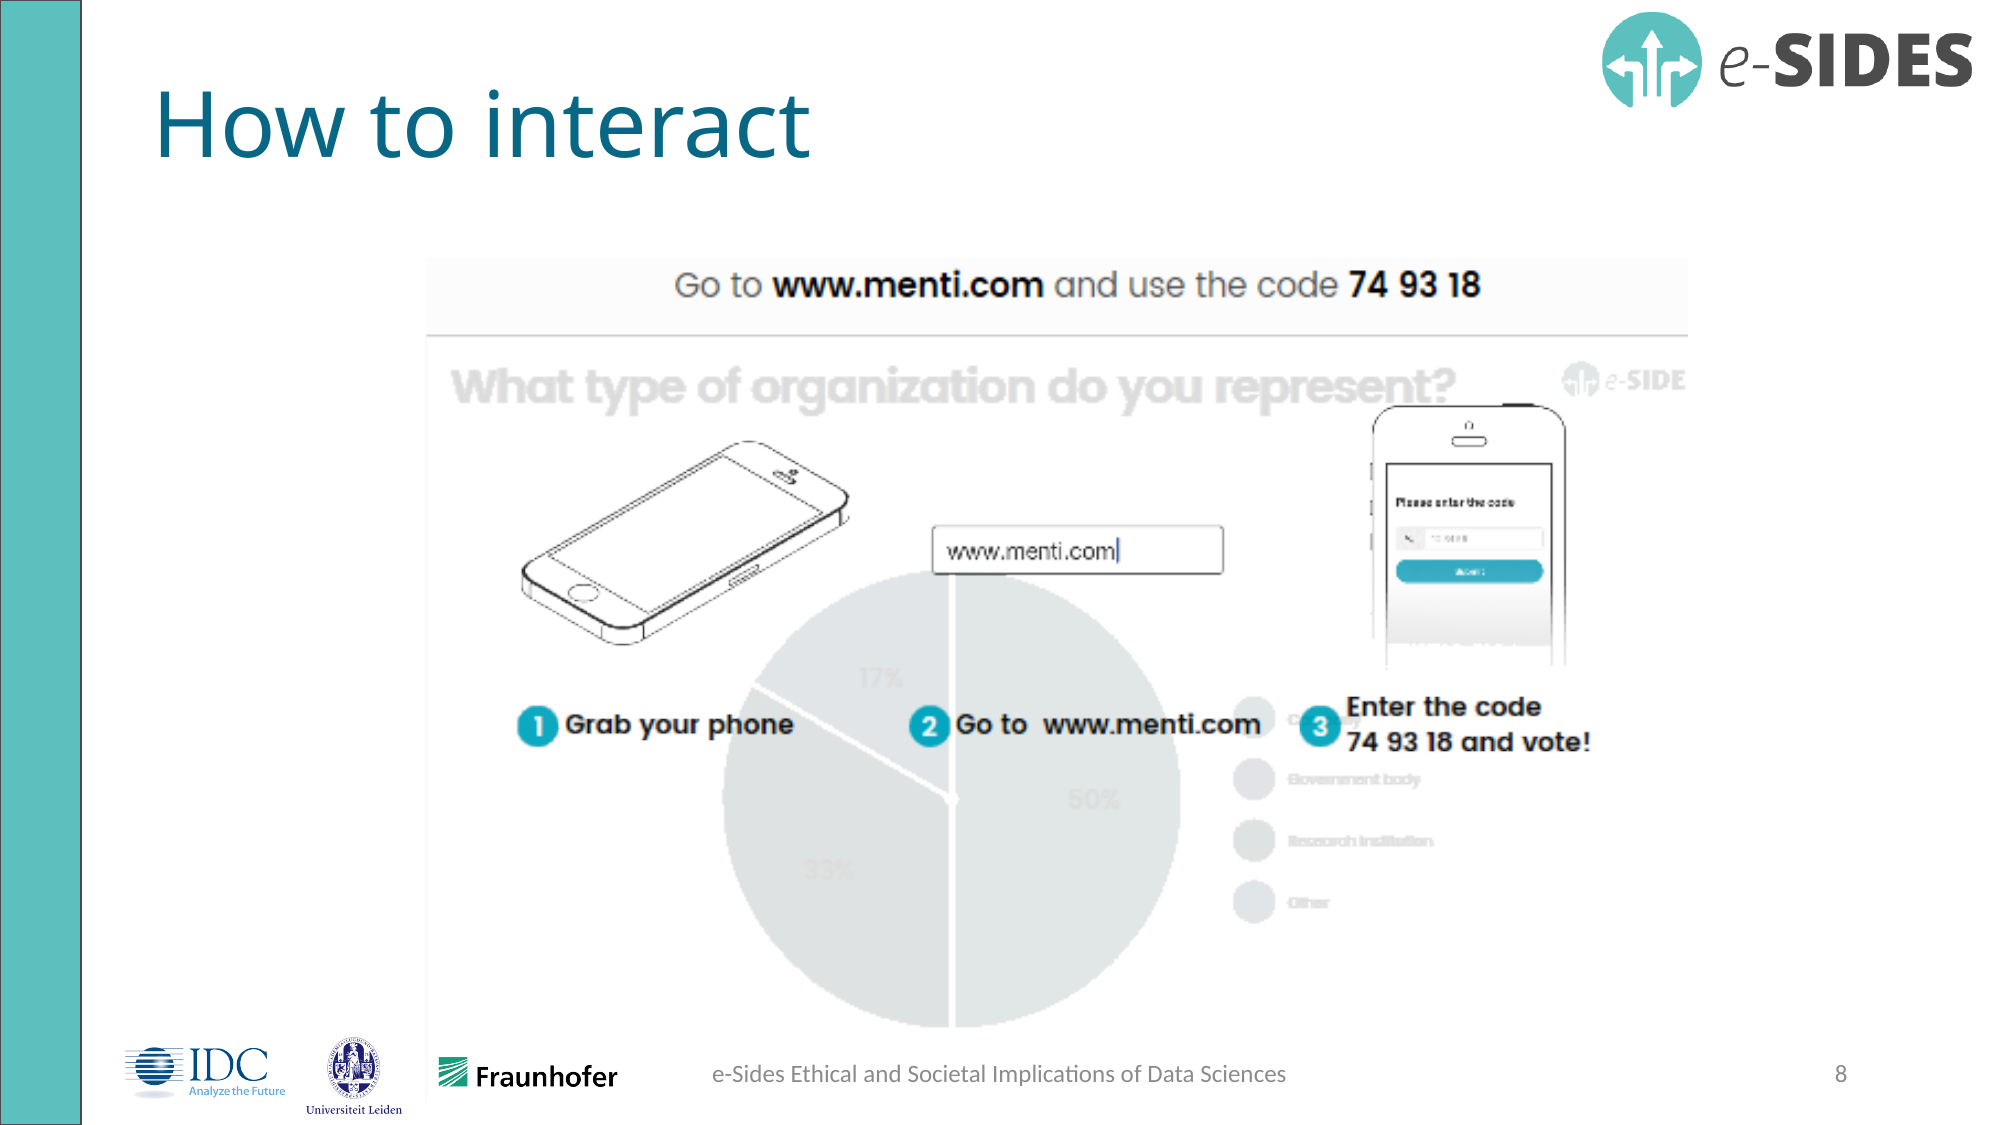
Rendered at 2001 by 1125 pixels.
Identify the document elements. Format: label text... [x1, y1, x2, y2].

picture [1599, 9, 1985, 111]
picture [405, 258, 1688, 1111]
picture [81, 1024, 402, 1124]
slide_number 8 [1688, 1042, 1863, 1103]
title How to interact [137, 59, 1863, 196]
